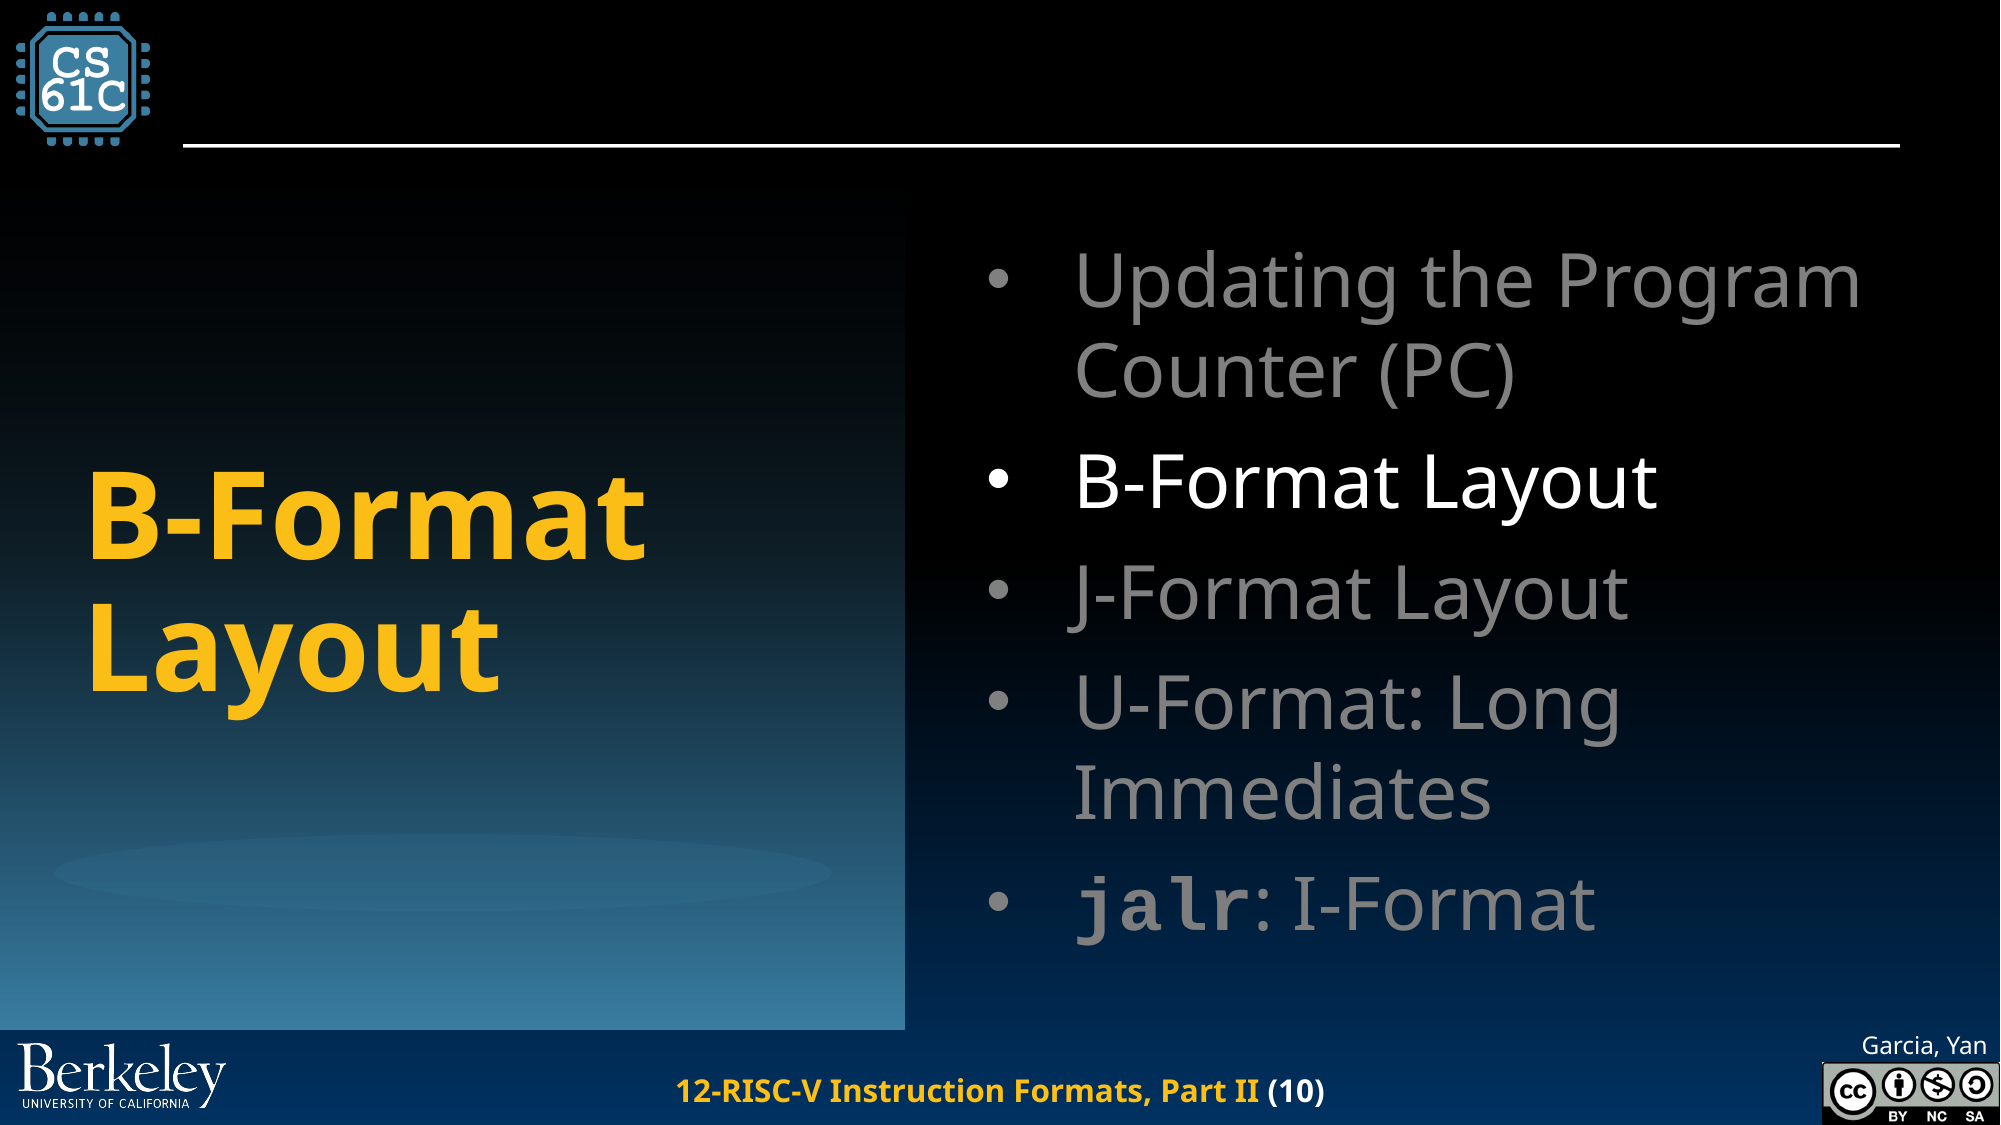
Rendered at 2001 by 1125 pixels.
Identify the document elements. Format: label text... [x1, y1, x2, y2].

picture [1822, 1062, 2000, 1125]
list Updating the Program Counter (PC) B-Format Layout J-Format Layout U-Format: Long Immediates jalr: I-Format [958, 149, 1943, 1030]
title B-Format Layout [54, 145, 905, 1026]
picture [16, 12, 150, 146]
picture [17, 1043, 226, 1108]
